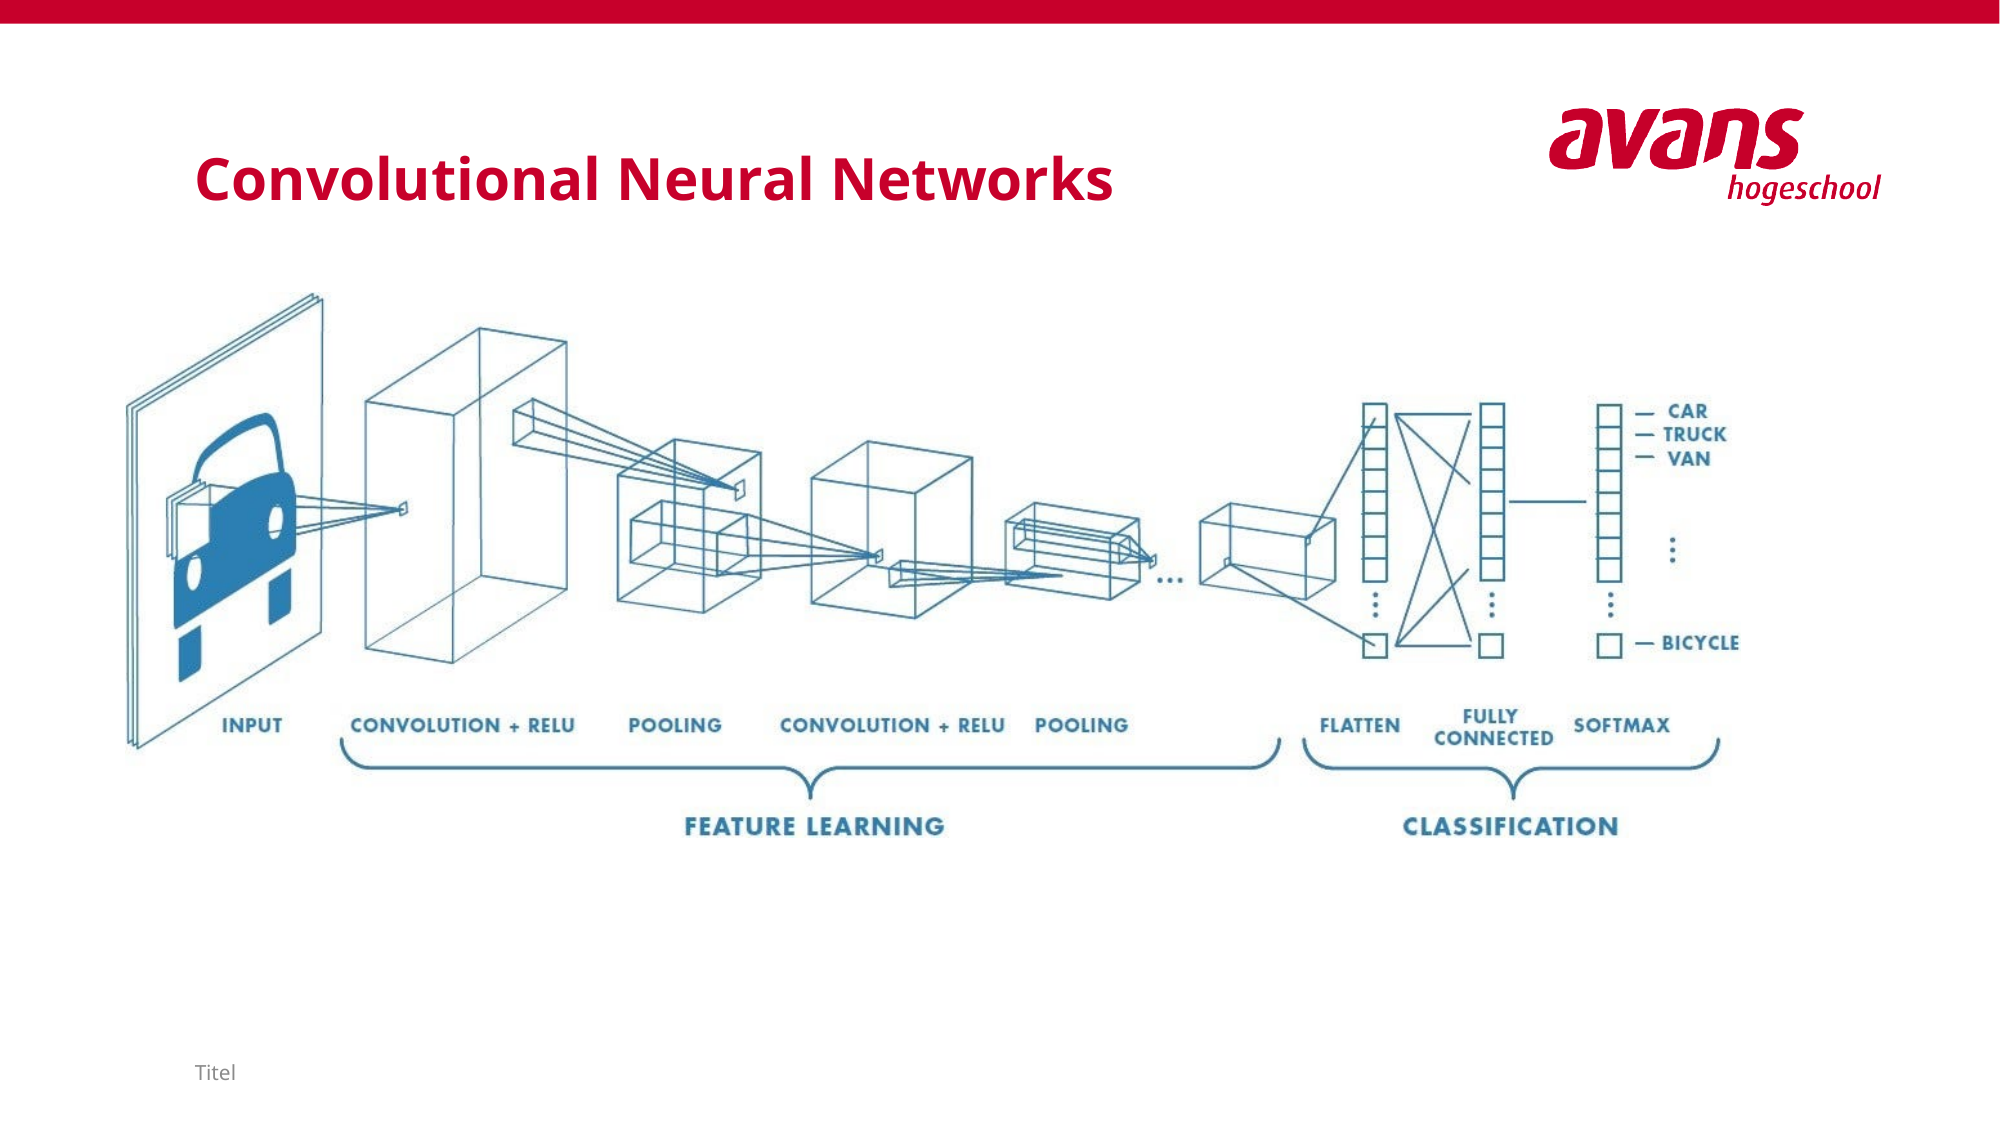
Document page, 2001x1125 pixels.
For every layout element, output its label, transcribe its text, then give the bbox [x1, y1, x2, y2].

picture [1547, 106, 1883, 207]
title Convolutional Neural Networks [194, 150, 1465, 209]
picture [125, 292, 1741, 839]
